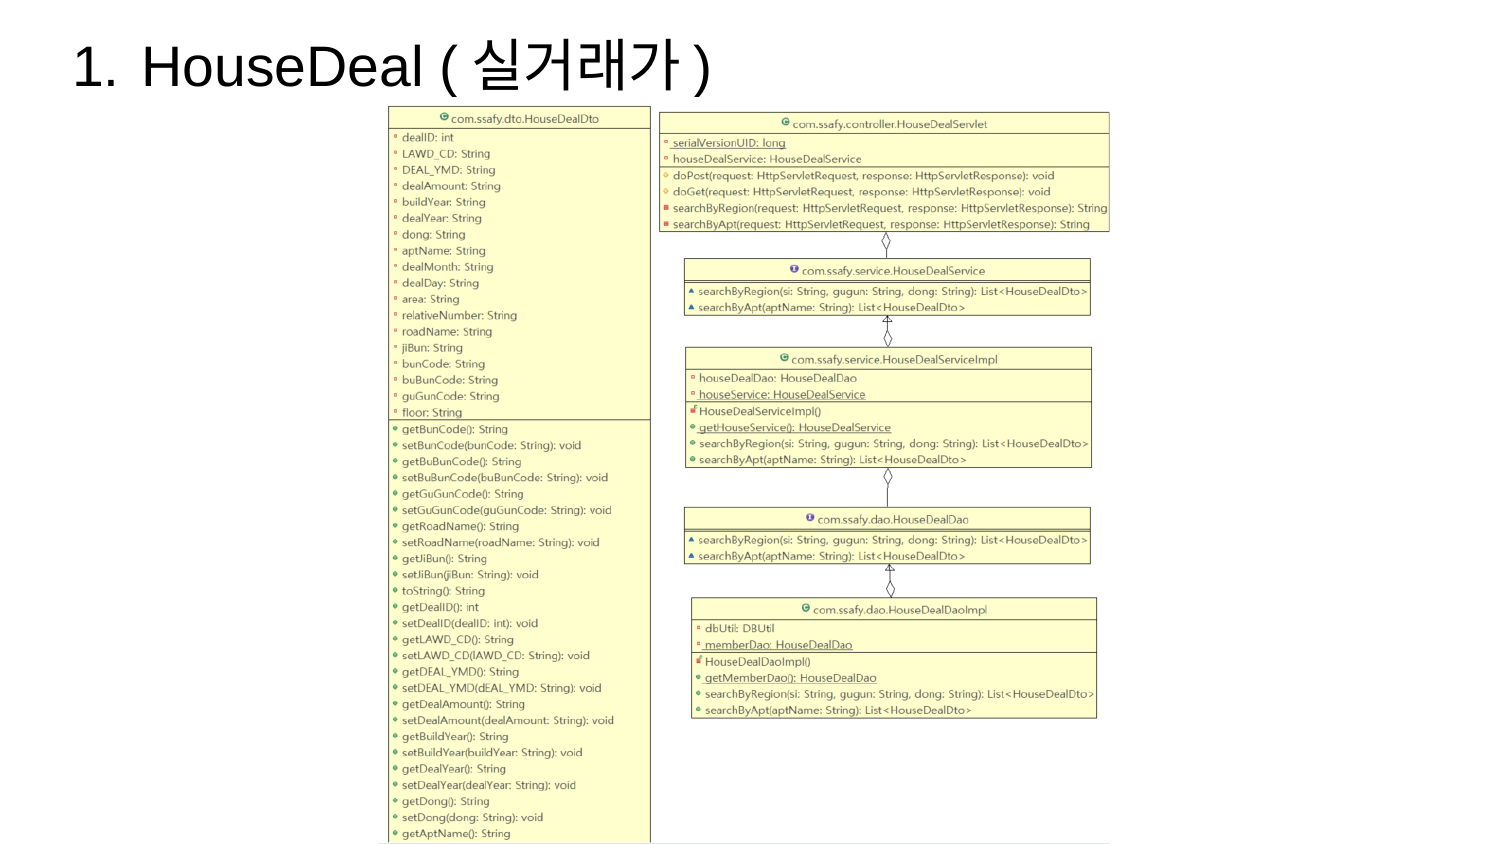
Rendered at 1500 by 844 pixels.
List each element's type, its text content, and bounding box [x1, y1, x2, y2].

picture [377, 97, 1110, 844]
title HouseDeal (실거래가) [45, 19, 1443, 114]
